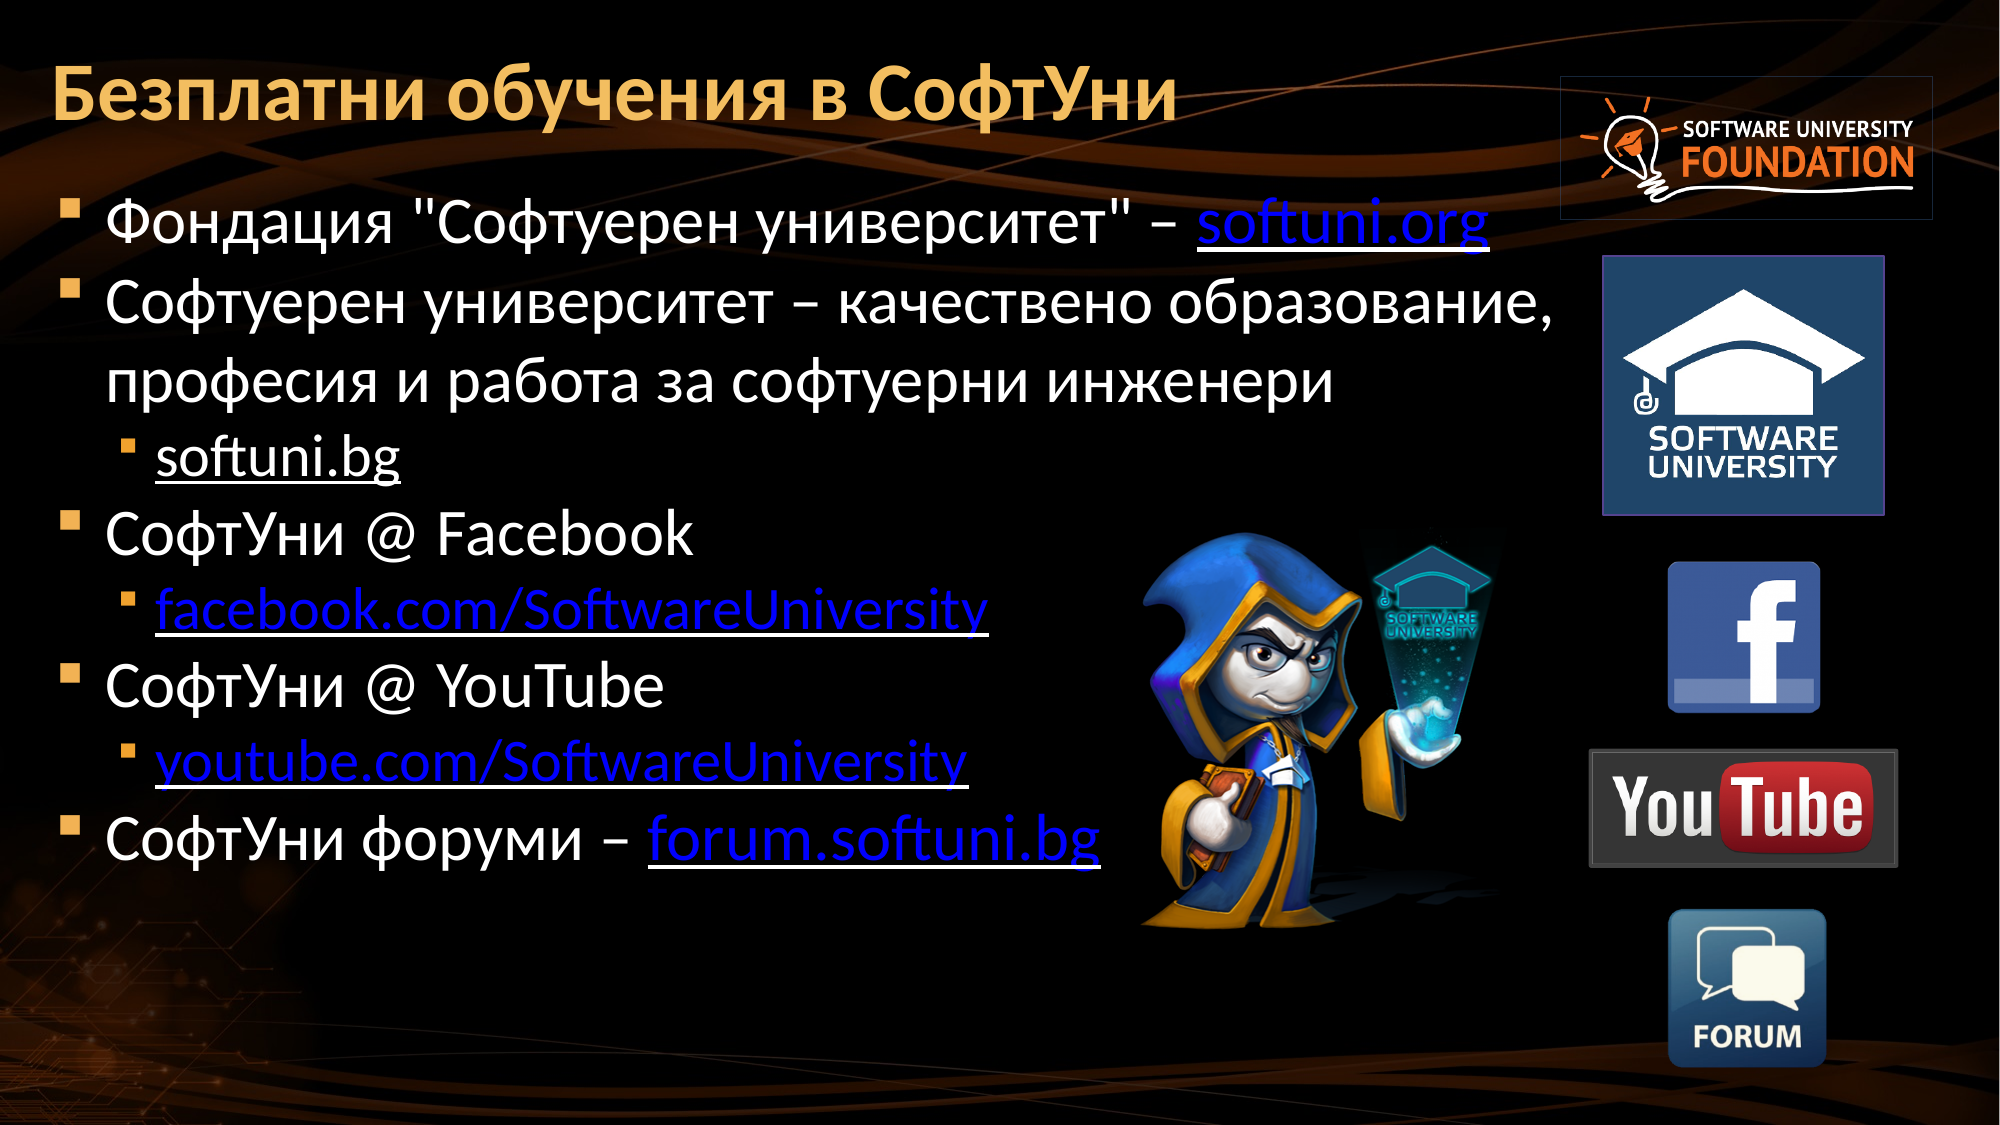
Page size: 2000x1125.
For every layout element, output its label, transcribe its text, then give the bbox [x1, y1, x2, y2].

text_box Фондация "Софтуерен университет" – softuni.org Софтуерен университет – качествено образование, професия и работа за софтуерни инженери softuni.bg СофтУни @ Facebook facebook.com/SoftwareUniversity СофтУни @ YouTube youtube.com/SoftwareUniversity СофтУни форуми – forum.softuni.bg [37, 170, 1584, 1096]
text_box Безплатни обучения в СофтУни [33, 16, 1489, 171]
picture [0, 0, 2000, 1125]
